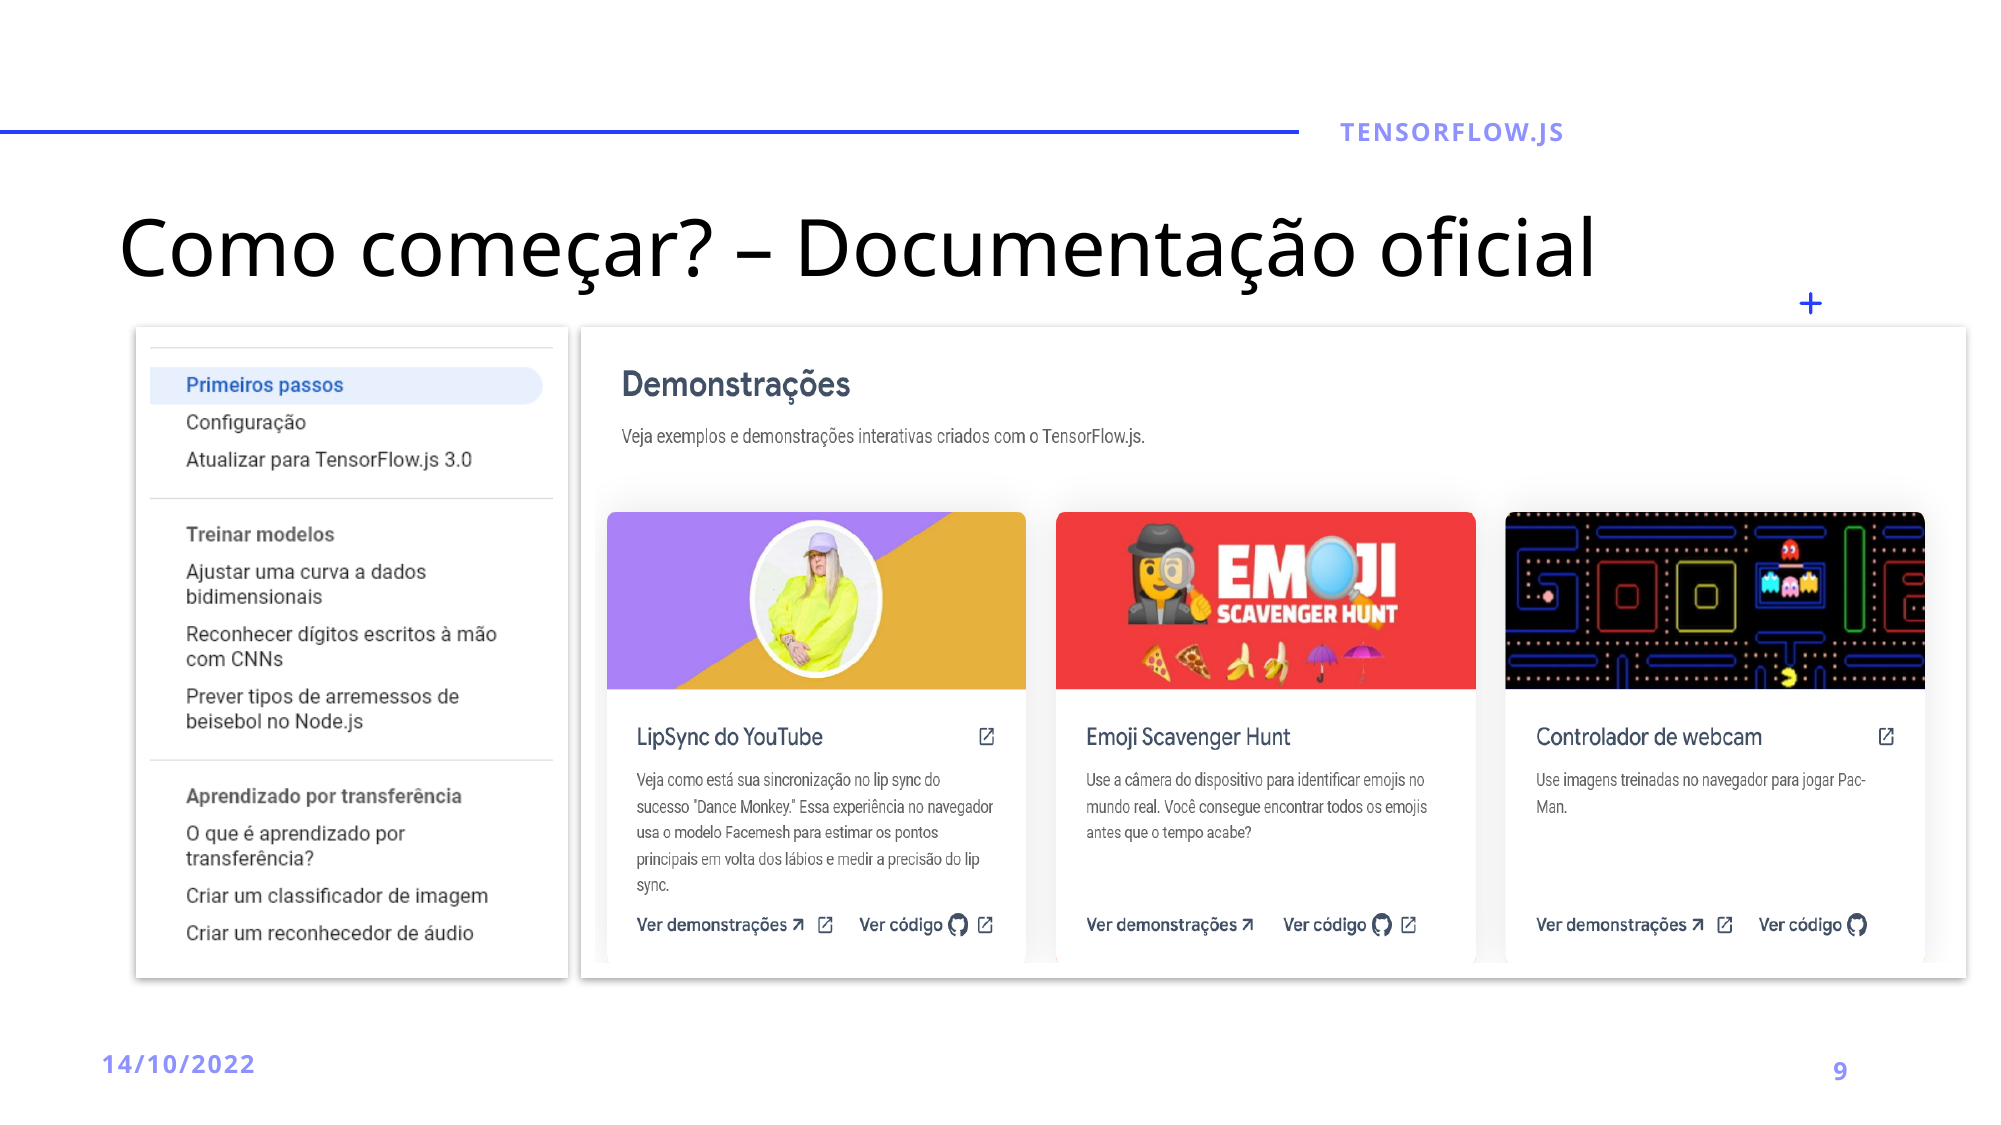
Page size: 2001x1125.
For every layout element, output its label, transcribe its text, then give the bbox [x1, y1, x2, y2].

title Como começar? – Documentação oficial [104, 161, 1827, 302]
picture [595, 341, 1952, 964]
slide_number 9 [1412, 1042, 1863, 1103]
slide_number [86, 1033, 537, 1094]
picture [150, 341, 554, 964]
footer Tensorflow.js [1231, 101, 1672, 162]
